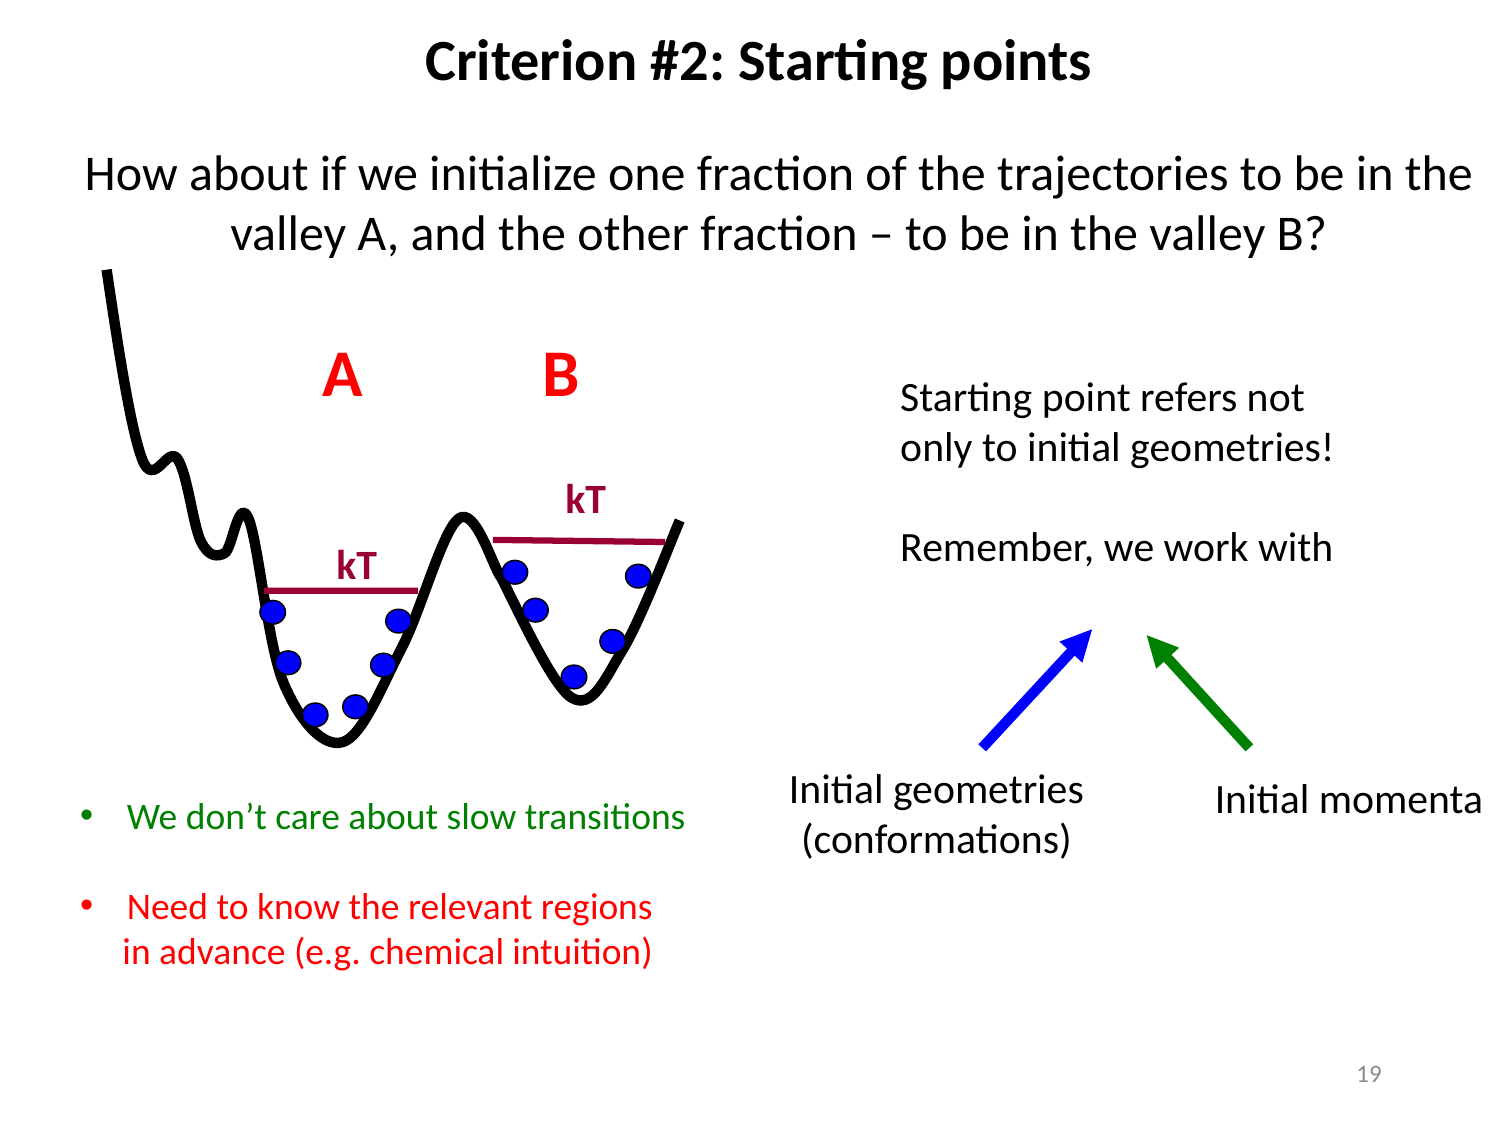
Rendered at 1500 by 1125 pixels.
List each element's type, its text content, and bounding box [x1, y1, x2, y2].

text_box Initial geometries (conformations) [774, 754, 1099, 870]
text_box We don’t care about slow transitions Need to know the relevant regions in advance (e.g. chemical intuition) [65, 784, 702, 980]
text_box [982, 629, 1093, 748]
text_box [106, 269, 680, 749]
text_box Initial momenta [1199, 764, 1499, 829]
slide_number 19 [1059, 1042, 1397, 1103]
text_box How about if we initialize one fraction of the trajectories to be in the valley A, and the other fraction – to be in the valley B? [69, 133, 1489, 269]
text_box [1146, 635, 1250, 748]
text_box Criterion #2: Starting points [410, 14, 1107, 99]
